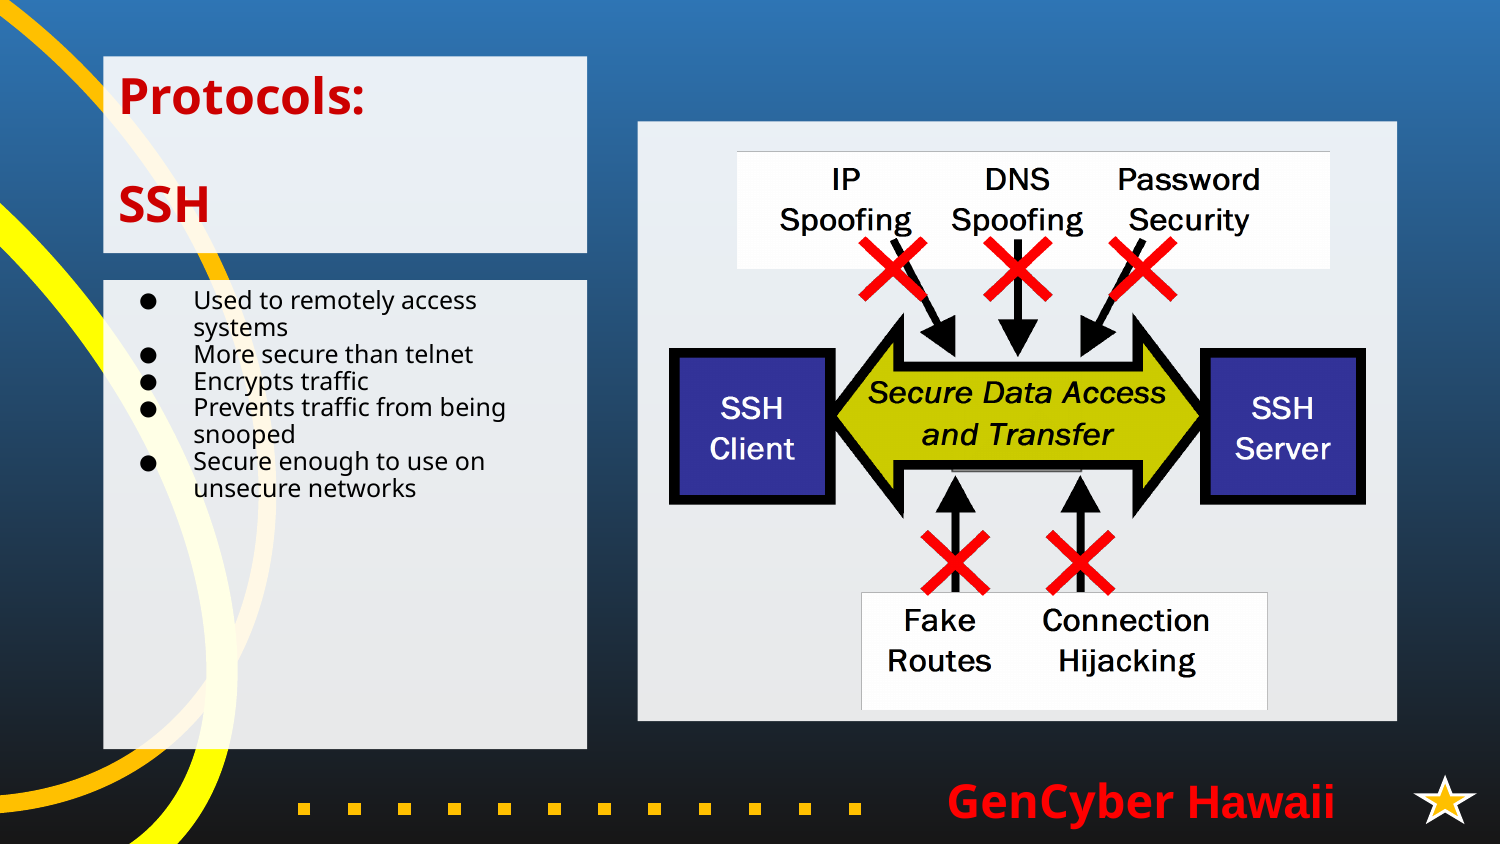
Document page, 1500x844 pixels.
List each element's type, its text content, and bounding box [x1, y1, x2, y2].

title Protocols: SSH [103, 56, 588, 254]
list Used to remotely access systems More secure than telnet Encrypts traffic Prevents traffic from being snooped Secure enough to use on unsecure networks [103, 280, 588, 750]
picture [637, 121, 1398, 722]
